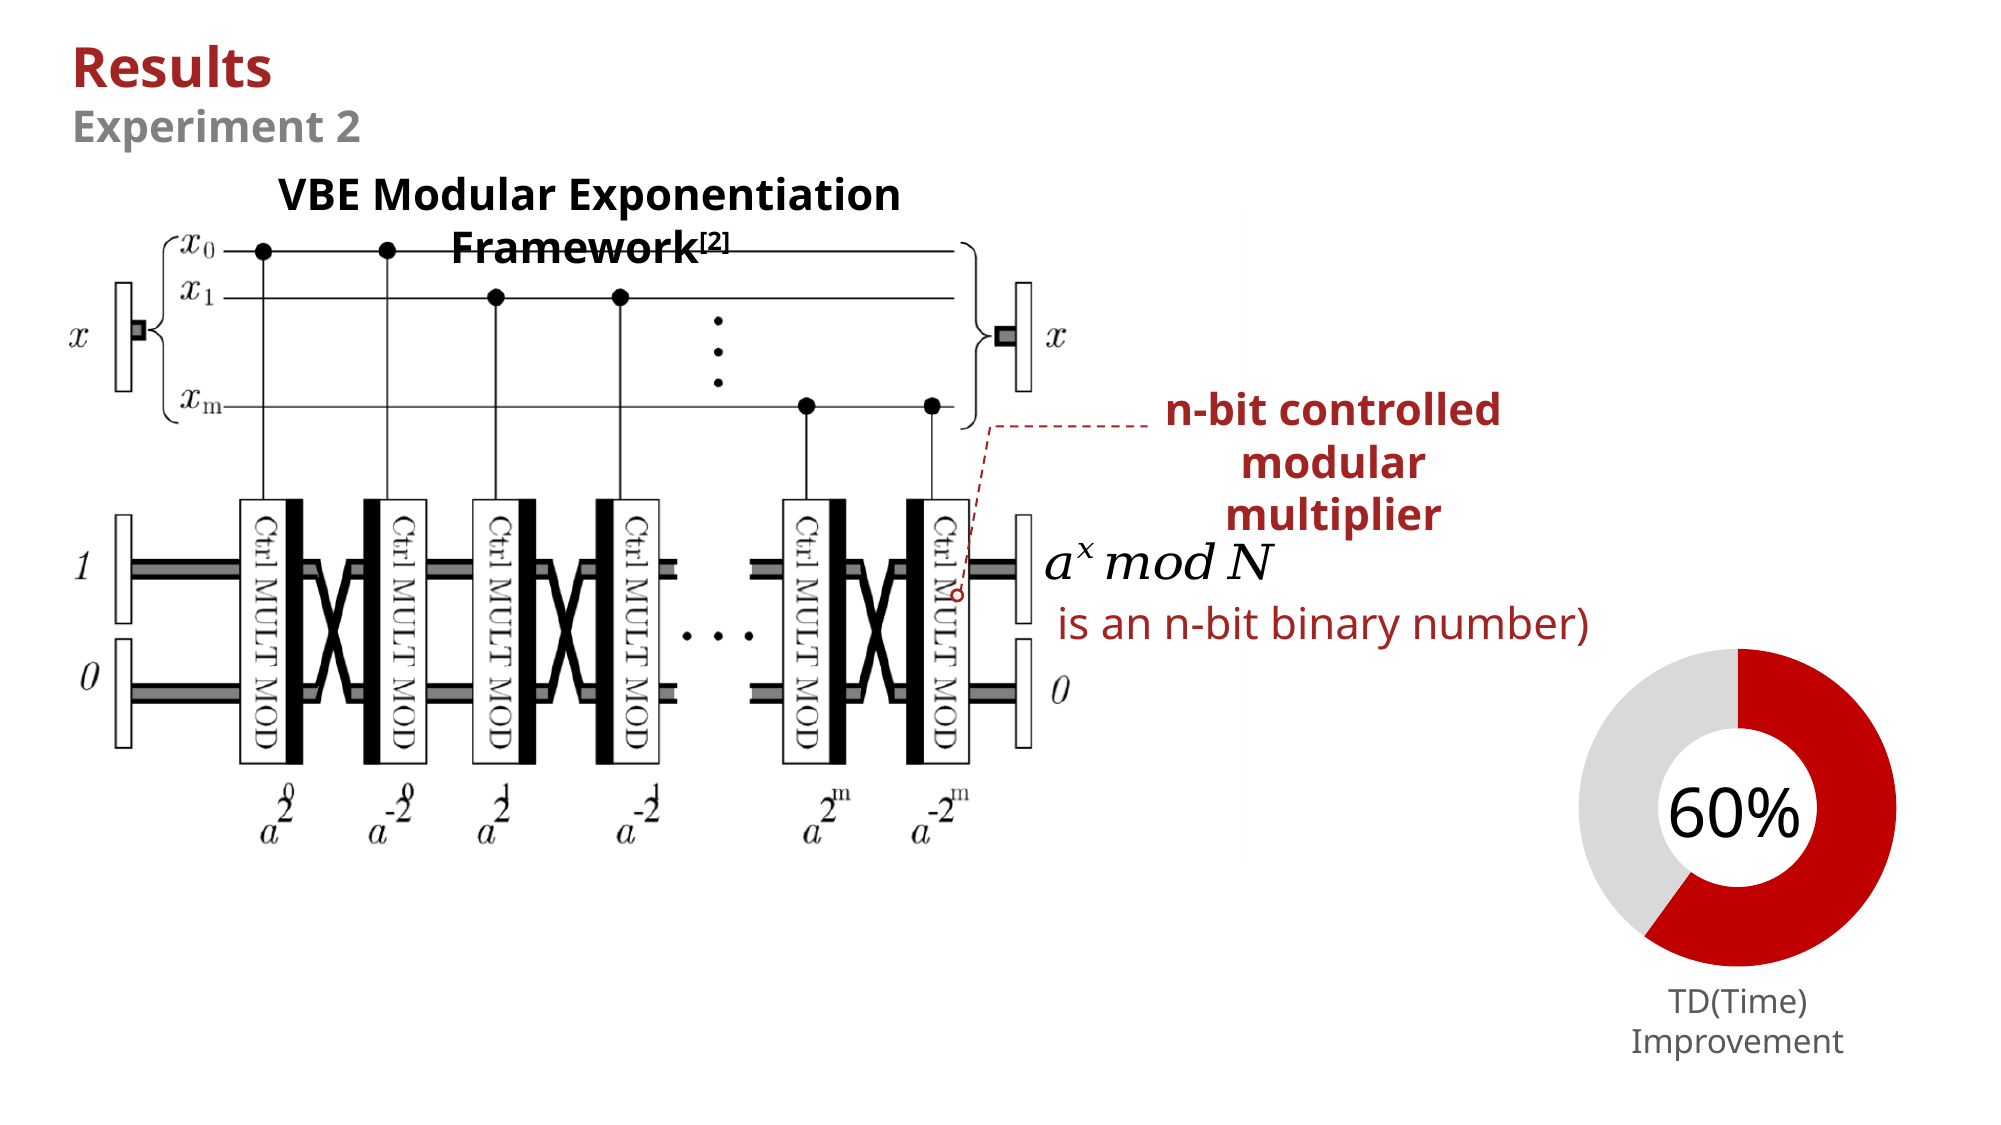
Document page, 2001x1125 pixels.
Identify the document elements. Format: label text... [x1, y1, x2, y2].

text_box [56, 159, 1592, 860]
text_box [1535, 642, 1940, 1069]
text_box Results Experiment 2 [56, 24, 1769, 159]
